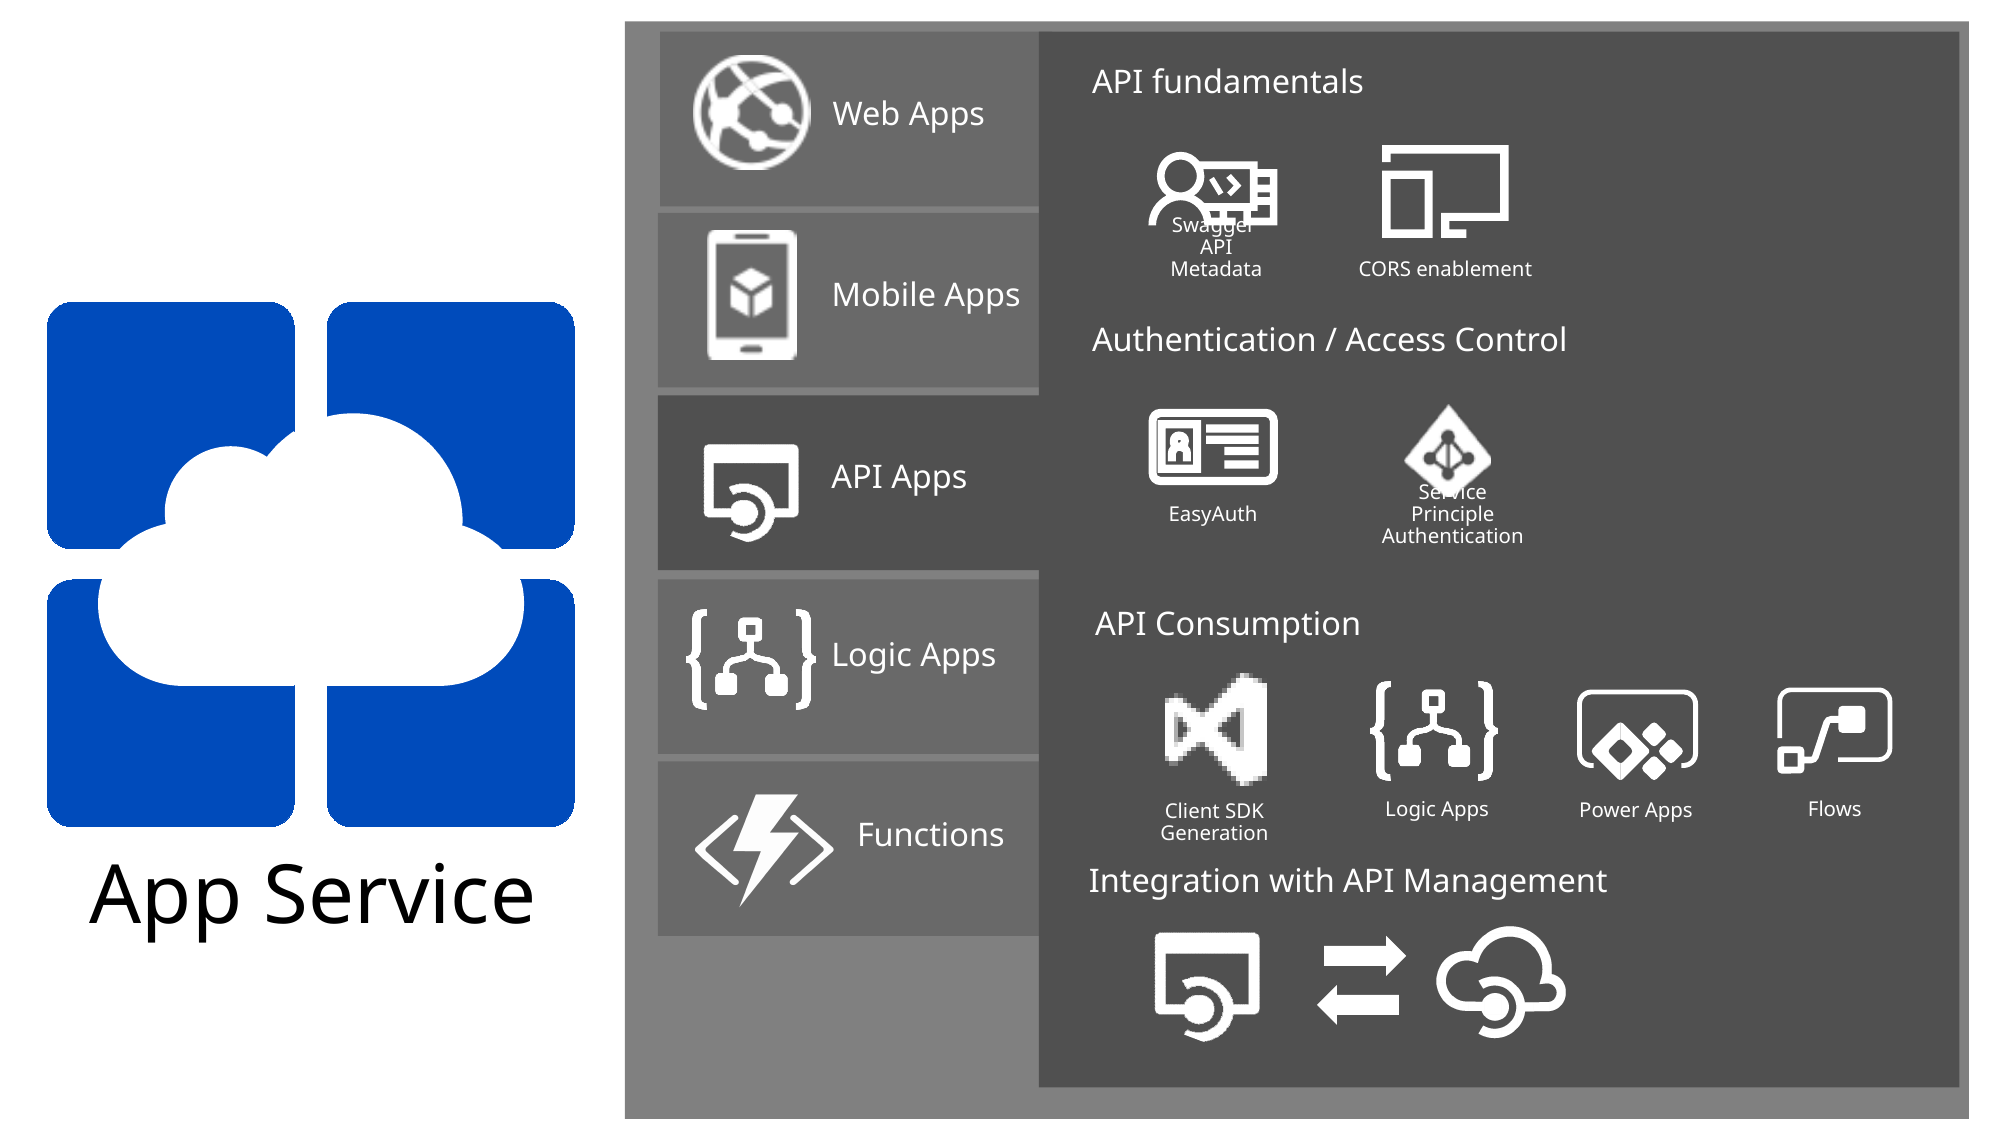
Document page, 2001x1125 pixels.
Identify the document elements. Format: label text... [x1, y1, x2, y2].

picture [1404, 404, 1492, 497]
picture [706, 230, 797, 360]
text_box App Service [52, 834, 574, 948]
text_box [1316, 984, 1400, 1026]
picture [690, 785, 839, 917]
text_box CORS enablement [1343, 251, 1548, 289]
text_box Authentication / Access Control [1077, 315, 1633, 366]
text_box [1051, 574, 1947, 834]
text_box Web Apps [811, 79, 1015, 151]
text_box Mobile Apps [802, 260, 1051, 332]
text_box Integration with API Management [1074, 856, 1629, 907]
text_box Client SDK Generation [1135, 793, 1294, 853]
text_box [660, 31, 1038, 207]
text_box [1777, 687, 1893, 774]
text_box Service Principle Authentication [1362, 474, 1544, 555]
text_box Swagger API Metadata [1137, 207, 1296, 289]
text_box [624, 21, 1969, 1119]
picture [1436, 917, 1566, 1047]
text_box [1576, 689, 1699, 781]
text_box Logic Apps [1357, 790, 1517, 828]
text_box EasyAuth [1133, 496, 1293, 534]
text_box [657, 761, 1038, 936]
picture [1369, 666, 1498, 795]
picture [696, 440, 807, 545]
text_box [1062, 855, 1928, 1070]
text_box Flows [1755, 790, 1915, 828]
text_box [657, 395, 1038, 571]
text_box [657, 212, 1038, 388]
picture [1145, 928, 1269, 1044]
picture [1161, 669, 1267, 786]
text_box [1148, 151, 1278, 226]
text_box [657, 579, 1038, 754]
text_box Power Apps [1556, 792, 1716, 830]
text_box API Apps [807, 442, 998, 514]
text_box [46, 302, 575, 828]
text_box [1148, 408, 1278, 486]
picture [693, 55, 811, 170]
picture [686, 594, 816, 724]
text_box Functions [839, 800, 1035, 871]
text_box API Consumption [1080, 599, 1913, 650]
text_box Logic Apps [816, 621, 1027, 692]
text_box [1038, 31, 1960, 1088]
text_box [1323, 935, 1407, 977]
text_box API fundamentals [1077, 58, 1633, 109]
text_box [1382, 145, 1509, 238]
text_box [1052, 315, 1918, 575]
